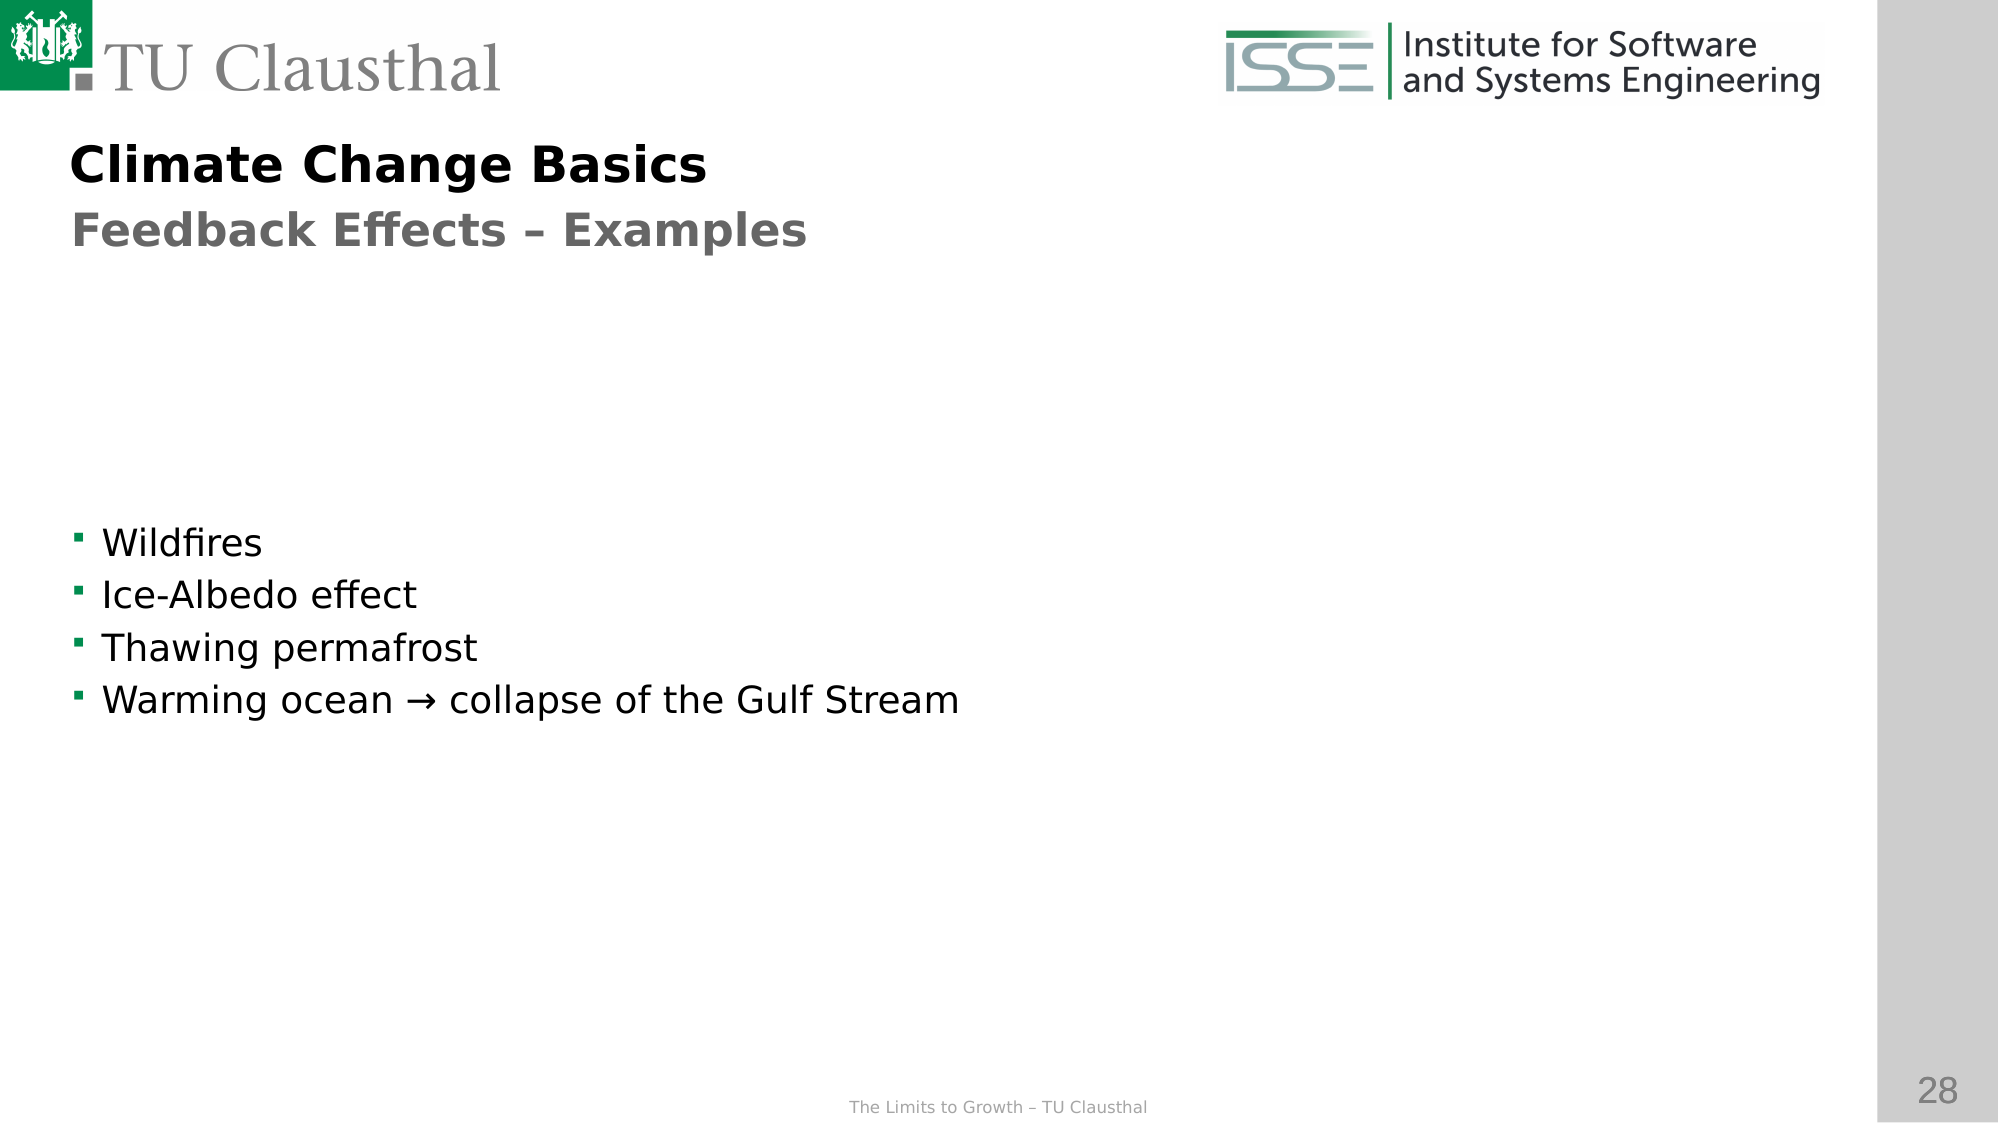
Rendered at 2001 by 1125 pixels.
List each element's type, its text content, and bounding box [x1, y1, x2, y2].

picture [0, 0, 500, 91]
text_box Wildfires Ice-Albedo effect Thawing permafrost Warming ocean → collapse of the Gulf Stream [54, 207, 1817, 1033]
text_box Climate Change Basics [54, 125, 1817, 206]
picture [1218, 22, 1825, 106]
text_box Feedback Effects – Examples [70, 188, 1769, 269]
